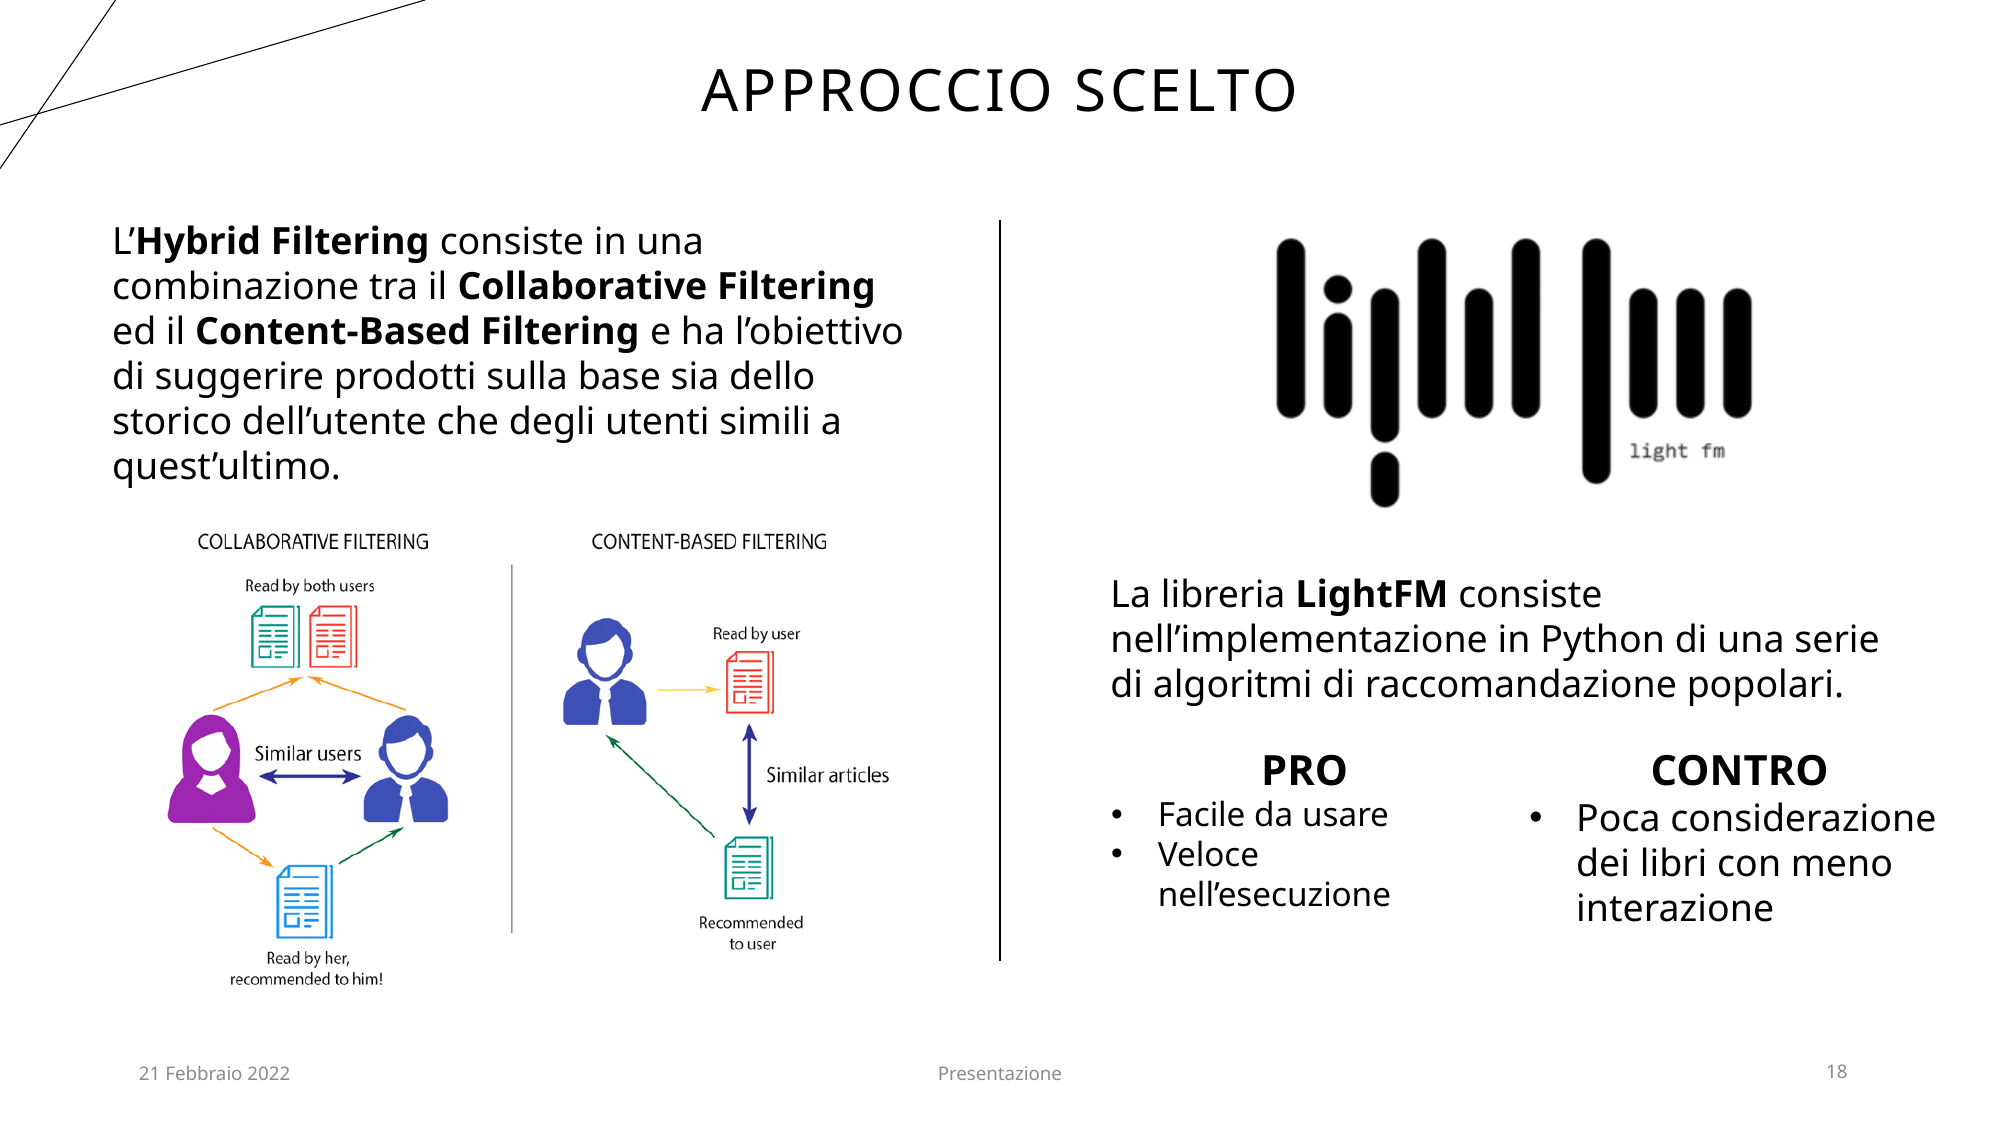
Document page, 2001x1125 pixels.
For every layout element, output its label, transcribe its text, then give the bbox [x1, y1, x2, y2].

picture [1202, 145, 1827, 564]
footer Presentazione [662, 1042, 1338, 1103]
text_box 21 Febbraio 2022 [124, 1042, 574, 1103]
picture [124, 515, 905, 995]
text_box CONTRO Poca considerazione dei libri con meno interazione [1514, 736, 1965, 936]
text_box La libreria LightFM consiste nell’implementazione in Python di una serie di algoritmi di raccomandazione popolari. [1095, 562, 1930, 713]
text_box L’Hybrid Filtering consiste in una combinazione tra il Collaborative Filtering ed il Content-Based Filtering e ha l’obiettivo di suggerire prodotti sulla base sia dello storico dell’utente che degli utenti simili a quest’ultimo. [97, 209, 932, 495]
slide_number 18 [1412, 1042, 1863, 1103]
title Approccio scelto [554, 39, 1446, 146]
text_box PRO Facile da usare Veloce nell’esecuzione [1096, 736, 1513, 921]
